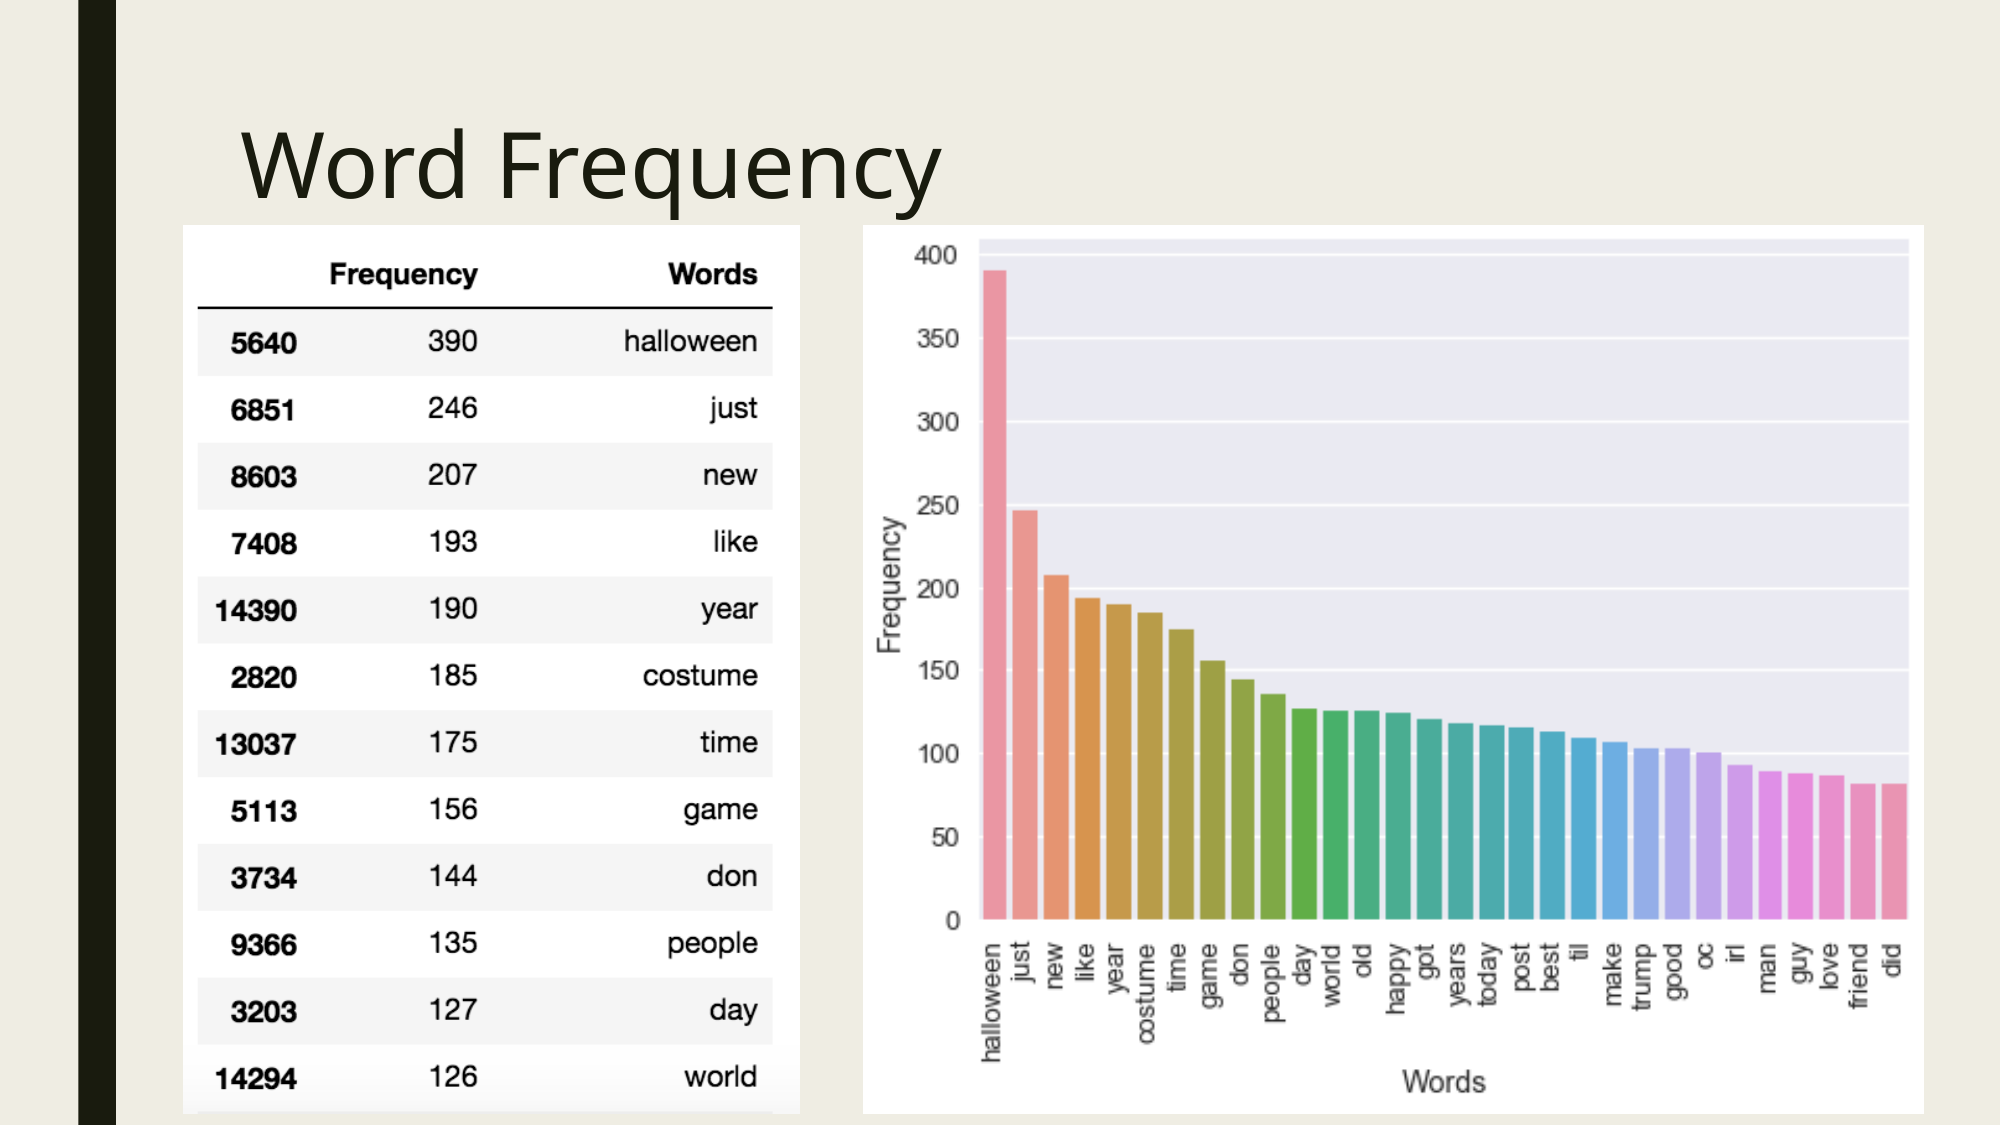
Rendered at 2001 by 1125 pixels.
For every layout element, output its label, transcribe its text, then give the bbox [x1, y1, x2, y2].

picture [863, 225, 1924, 1114]
title Word Frequency [225, 112, 1800, 256]
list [183, 225, 800, 1114]
